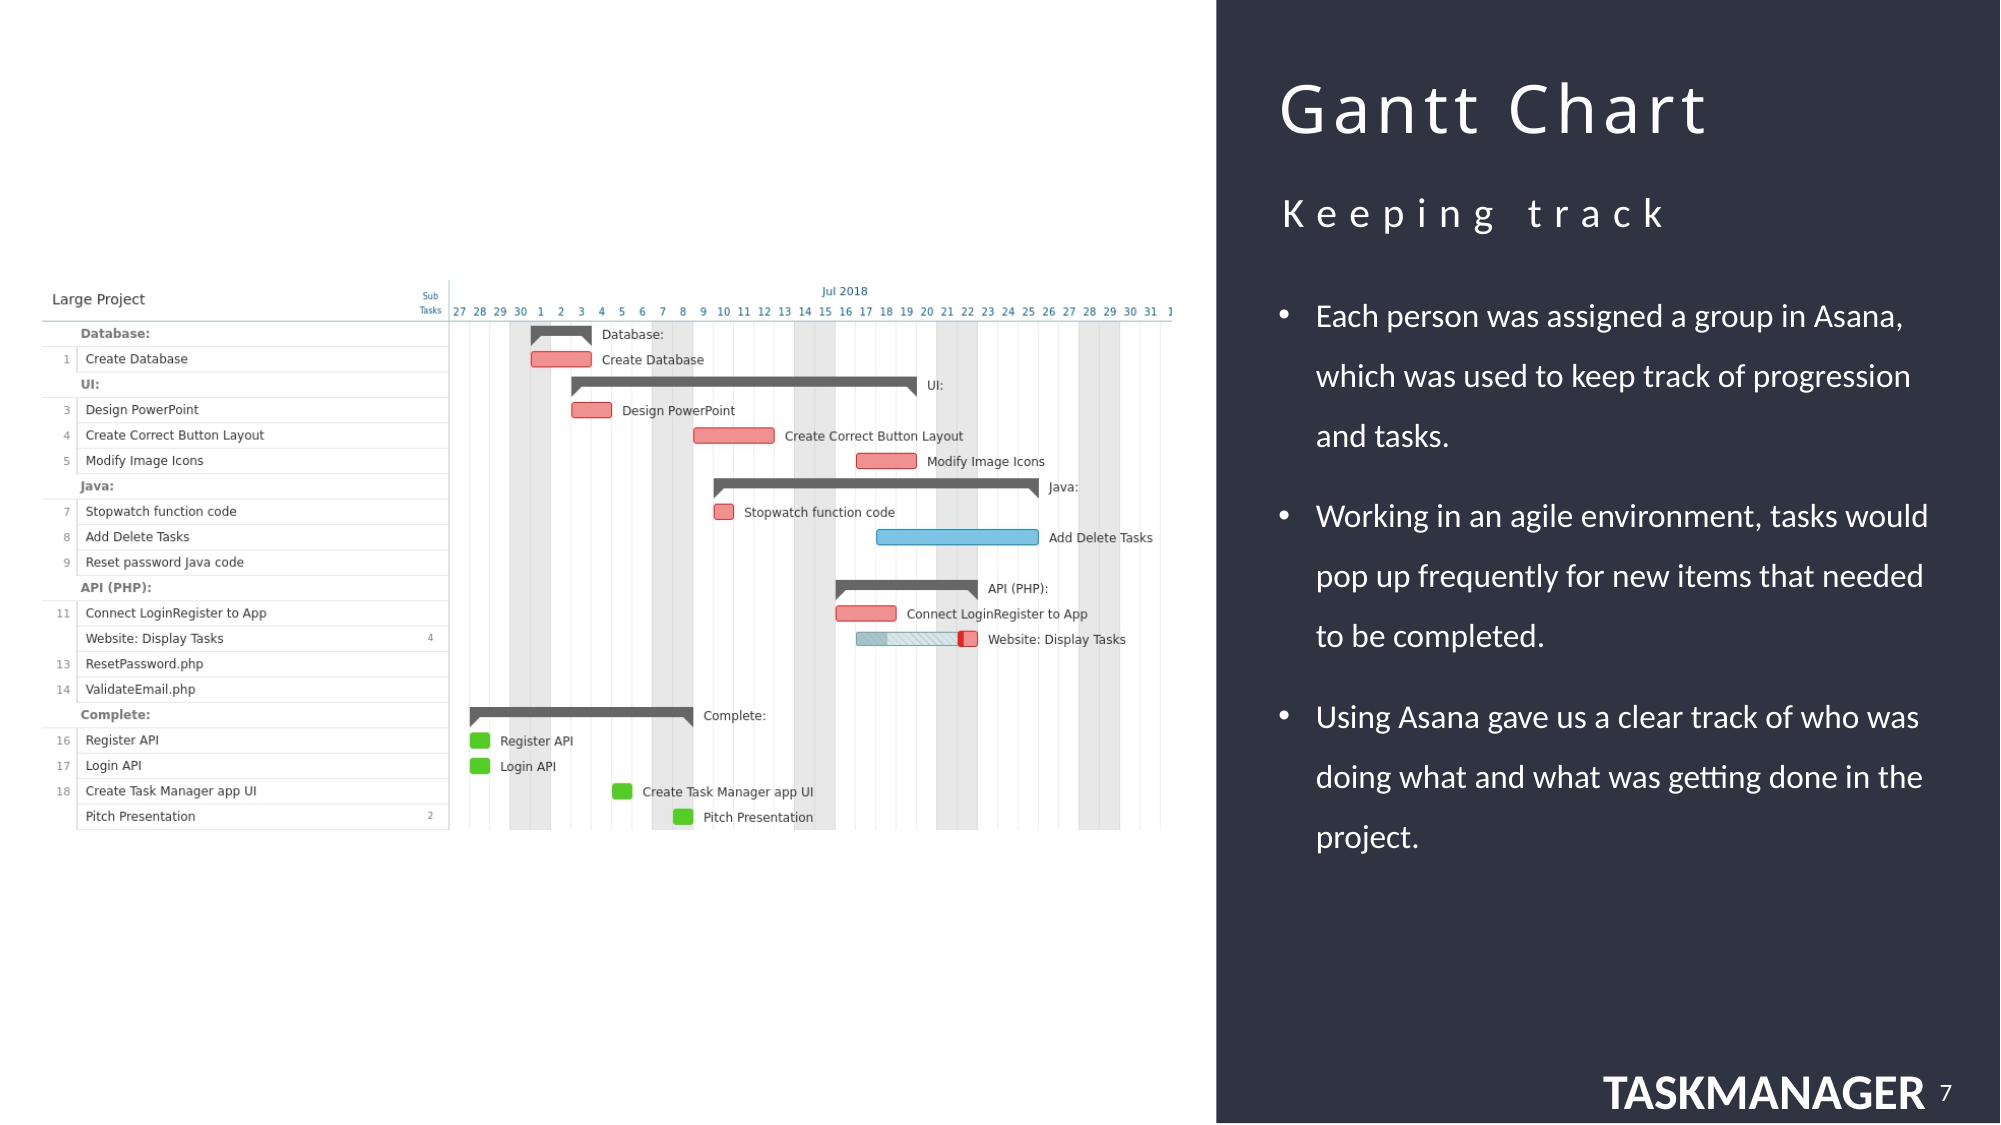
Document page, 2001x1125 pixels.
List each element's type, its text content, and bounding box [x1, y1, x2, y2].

list Keeping track [1282, 164, 1938, 232]
list Each person was assigned a group in Asana, which was used to keep track of progression and tasks. Working in an agile environment, tasks would pop up frequently for new items that needed to be completed. Using Asana gave us a clear track of who was doing what and what was getting done in the project. [1278, 266, 1938, 1028]
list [42, 280, 1172, 830]
slide_number 7 [1894, 1061, 1968, 1121]
title Gantt Chart [1278, 59, 1938, 154]
